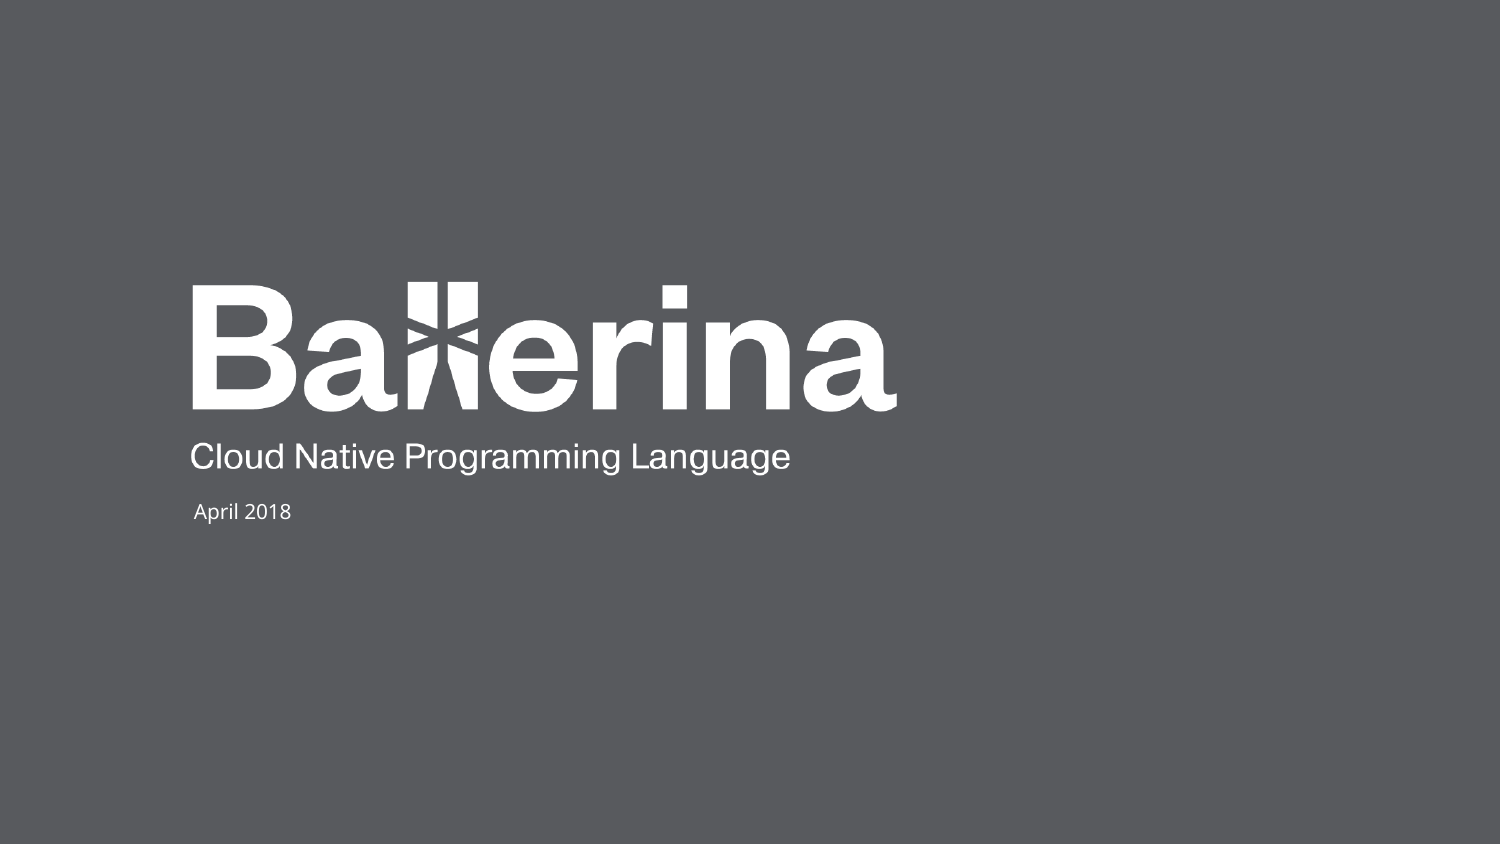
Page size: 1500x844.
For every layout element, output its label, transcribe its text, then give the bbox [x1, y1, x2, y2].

picture [139, 252, 953, 510]
list April 2018 [178, 487, 1329, 526]
